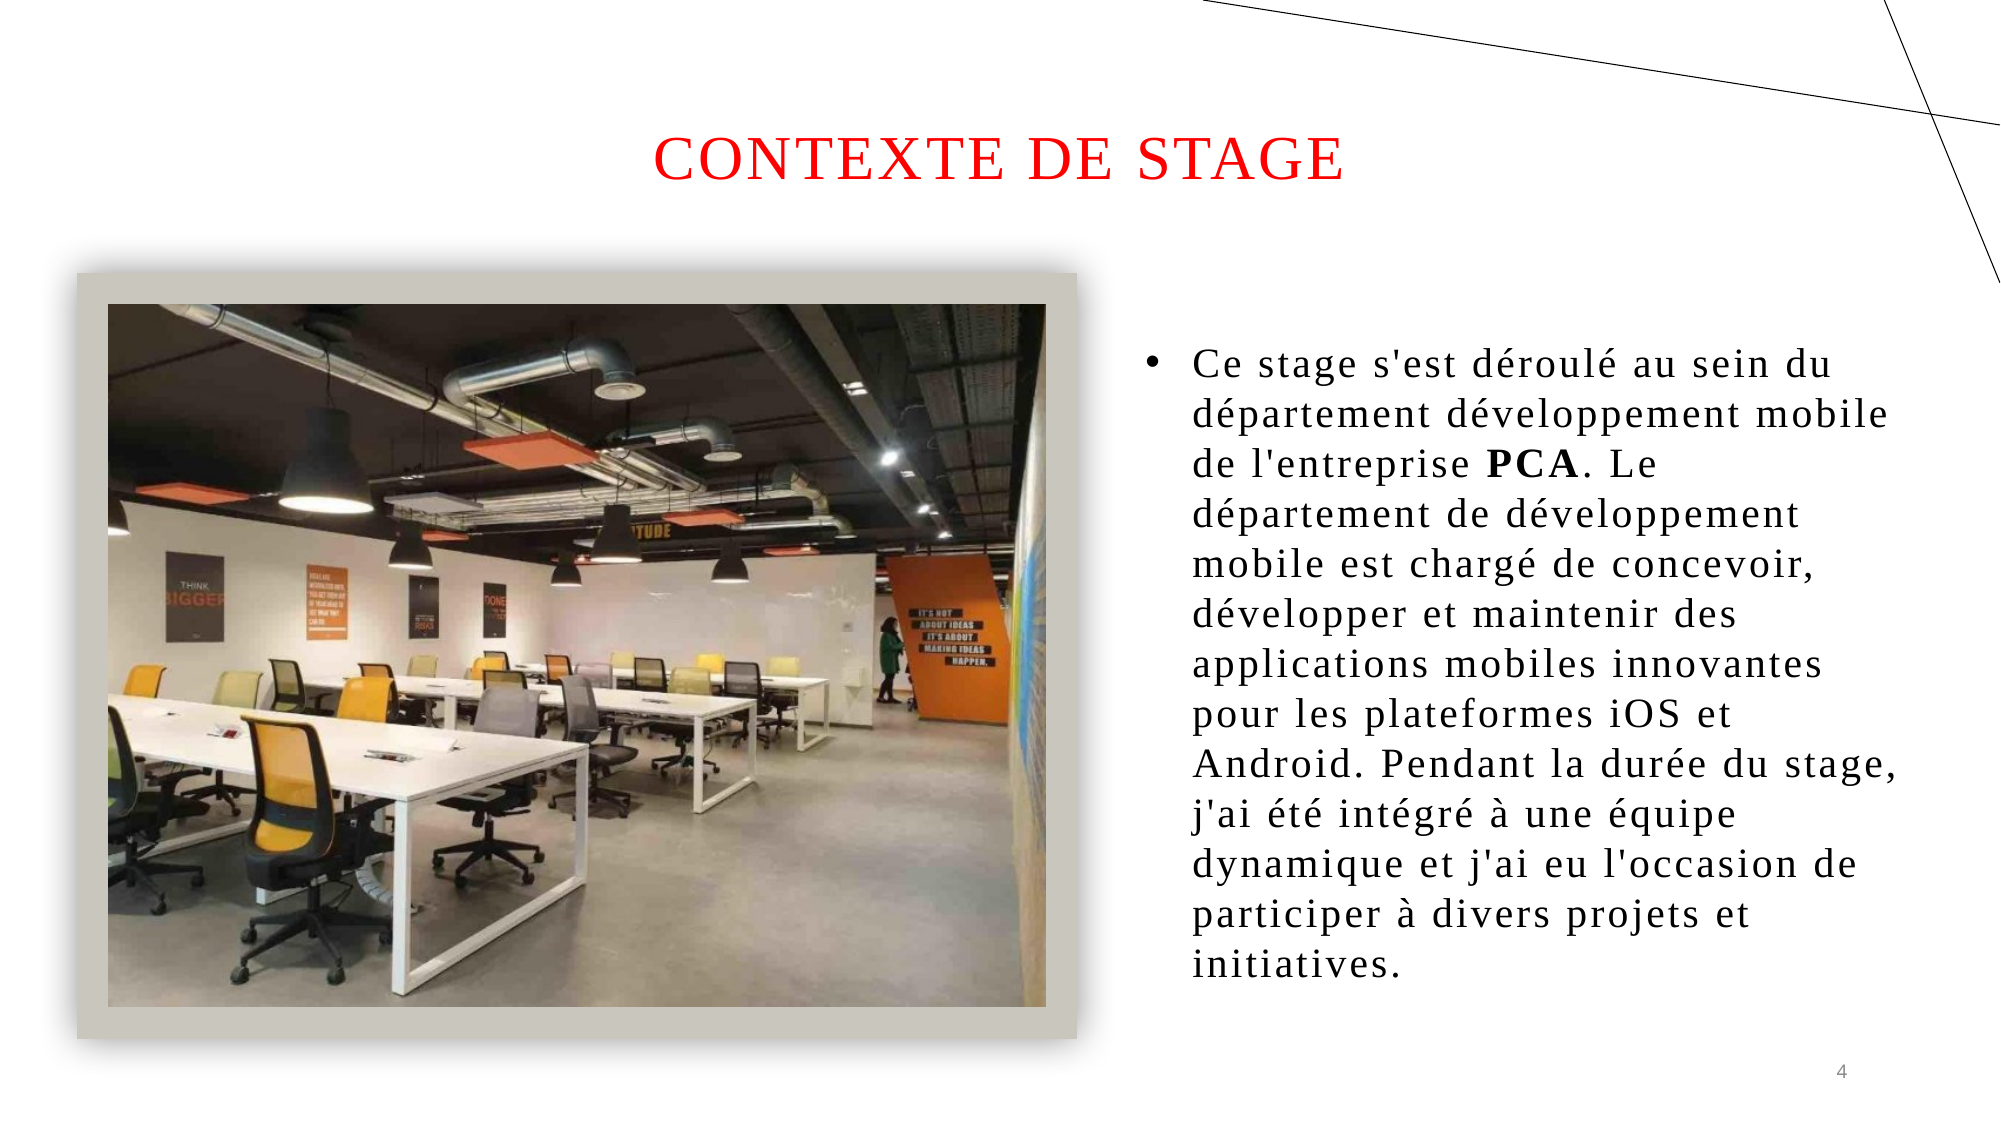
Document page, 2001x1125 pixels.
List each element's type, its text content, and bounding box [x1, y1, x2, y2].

list Ce stage s'est déroulé au sein du département développement mobile de l'entreprise PCA. Le département de développement mobile est chargé de concevoir, développer et maintenir des applications mobiles innovantes pour les plateformes iOS et Android. Pendant la durée du stage, j'ai été intégré à une équipe dynamique et j'ai eu l'occasion de participer à divers projets et initiatives. [1130, 328, 1921, 1008]
picture [108, 303, 1047, 1008]
slide_number 4 [1412, 1042, 1863, 1103]
title Contexte de stage [309, 51, 1691, 269]
